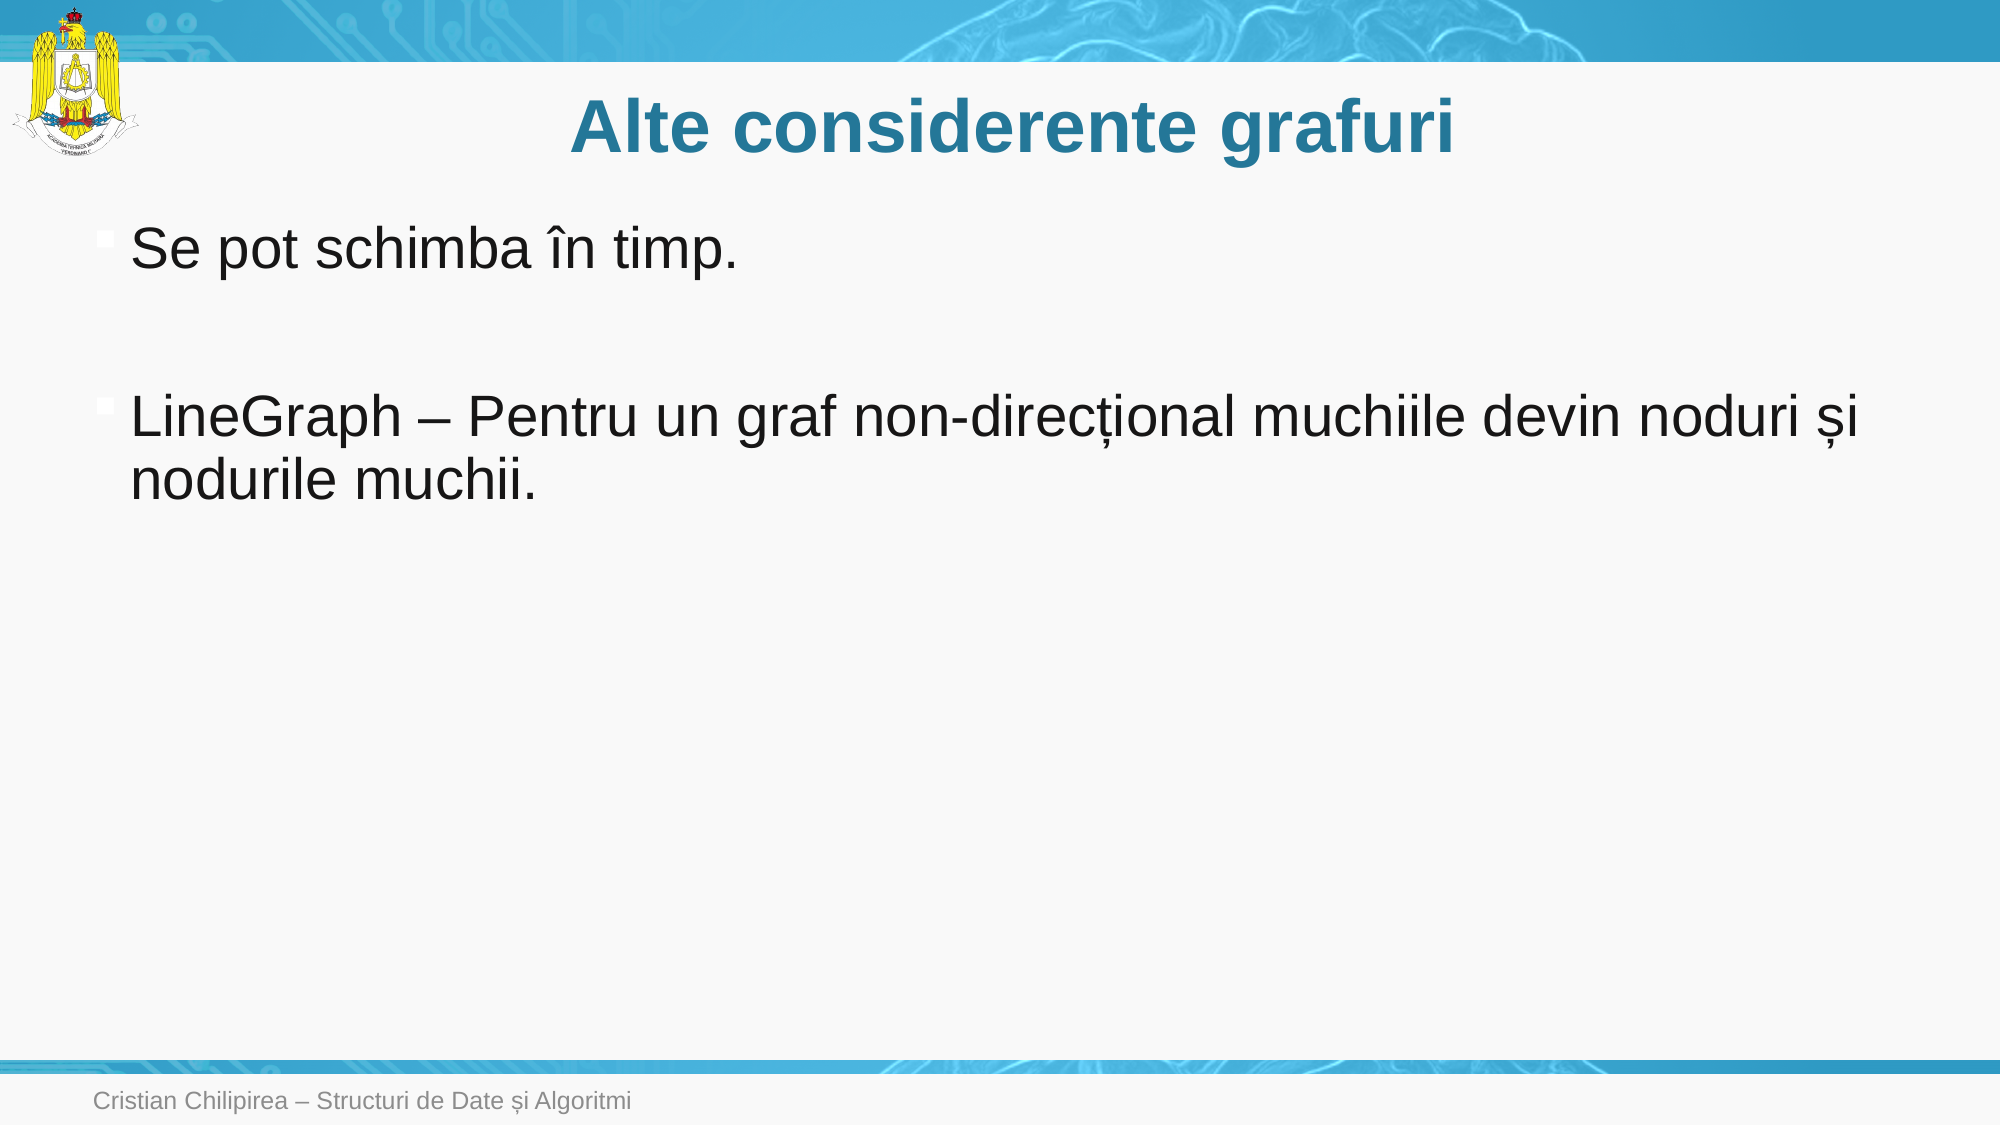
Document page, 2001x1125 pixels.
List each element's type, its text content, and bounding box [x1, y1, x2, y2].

list Se pot schimba în timp. LineGraph – Pentru un graf non-direcțional muchiile devin noduri și nodurile muchii. [77, 210, 1915, 1033]
picture [0, 1060, 2000, 1074]
footer Cristian Chilipirea – Structuri de Date și Algoritmi [77, 1073, 1338, 1125]
picture [0, 0, 2000, 156]
title Alte considerente grafuri [150, 76, 1876, 180]
